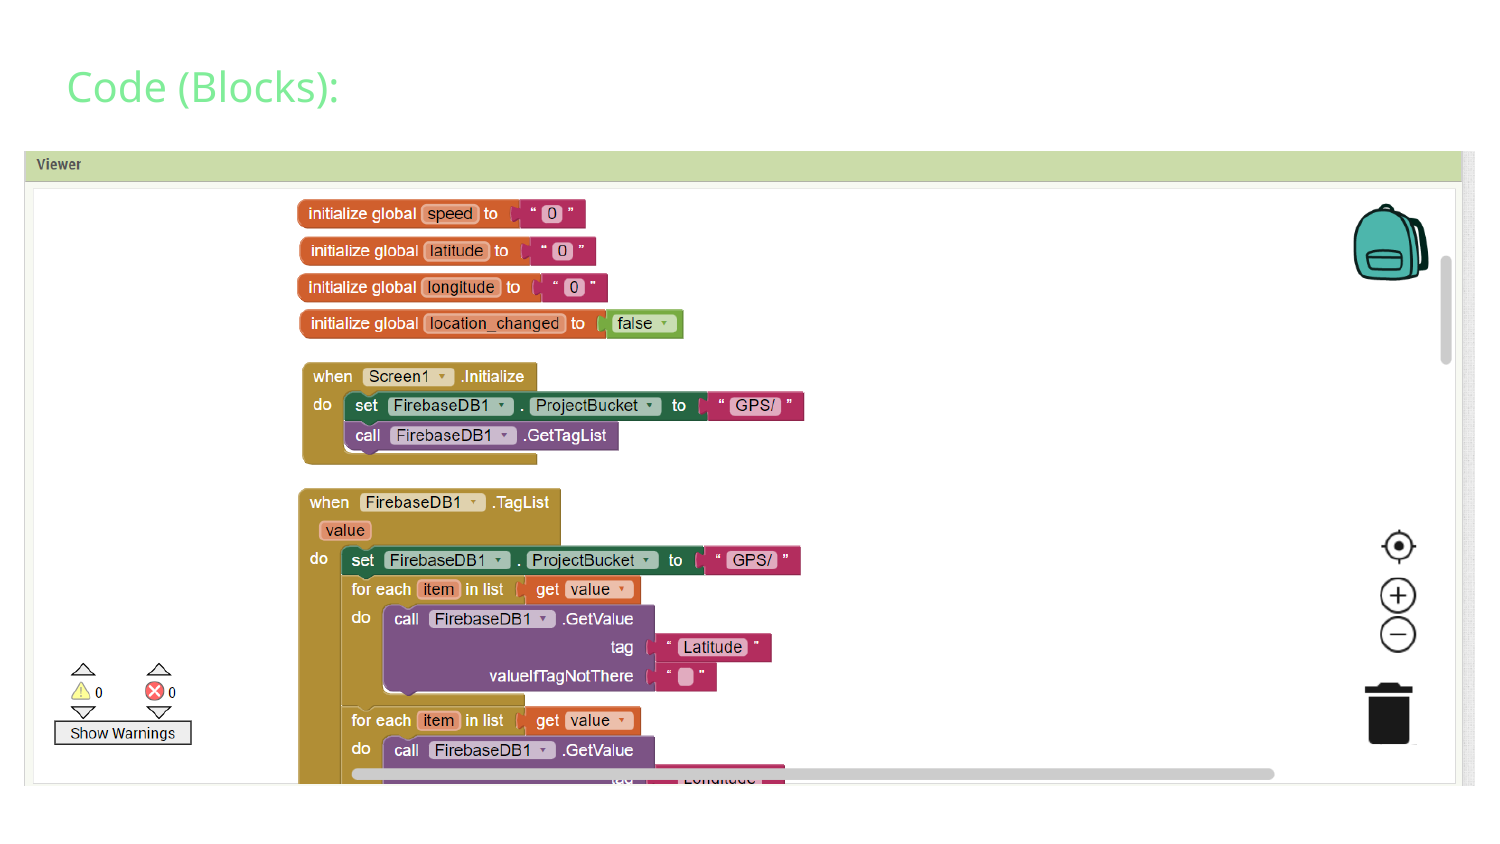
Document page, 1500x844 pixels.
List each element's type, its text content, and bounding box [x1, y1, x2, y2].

text_box Code (Blocks): [51, 46, 1139, 127]
picture [24, 151, 1476, 786]
